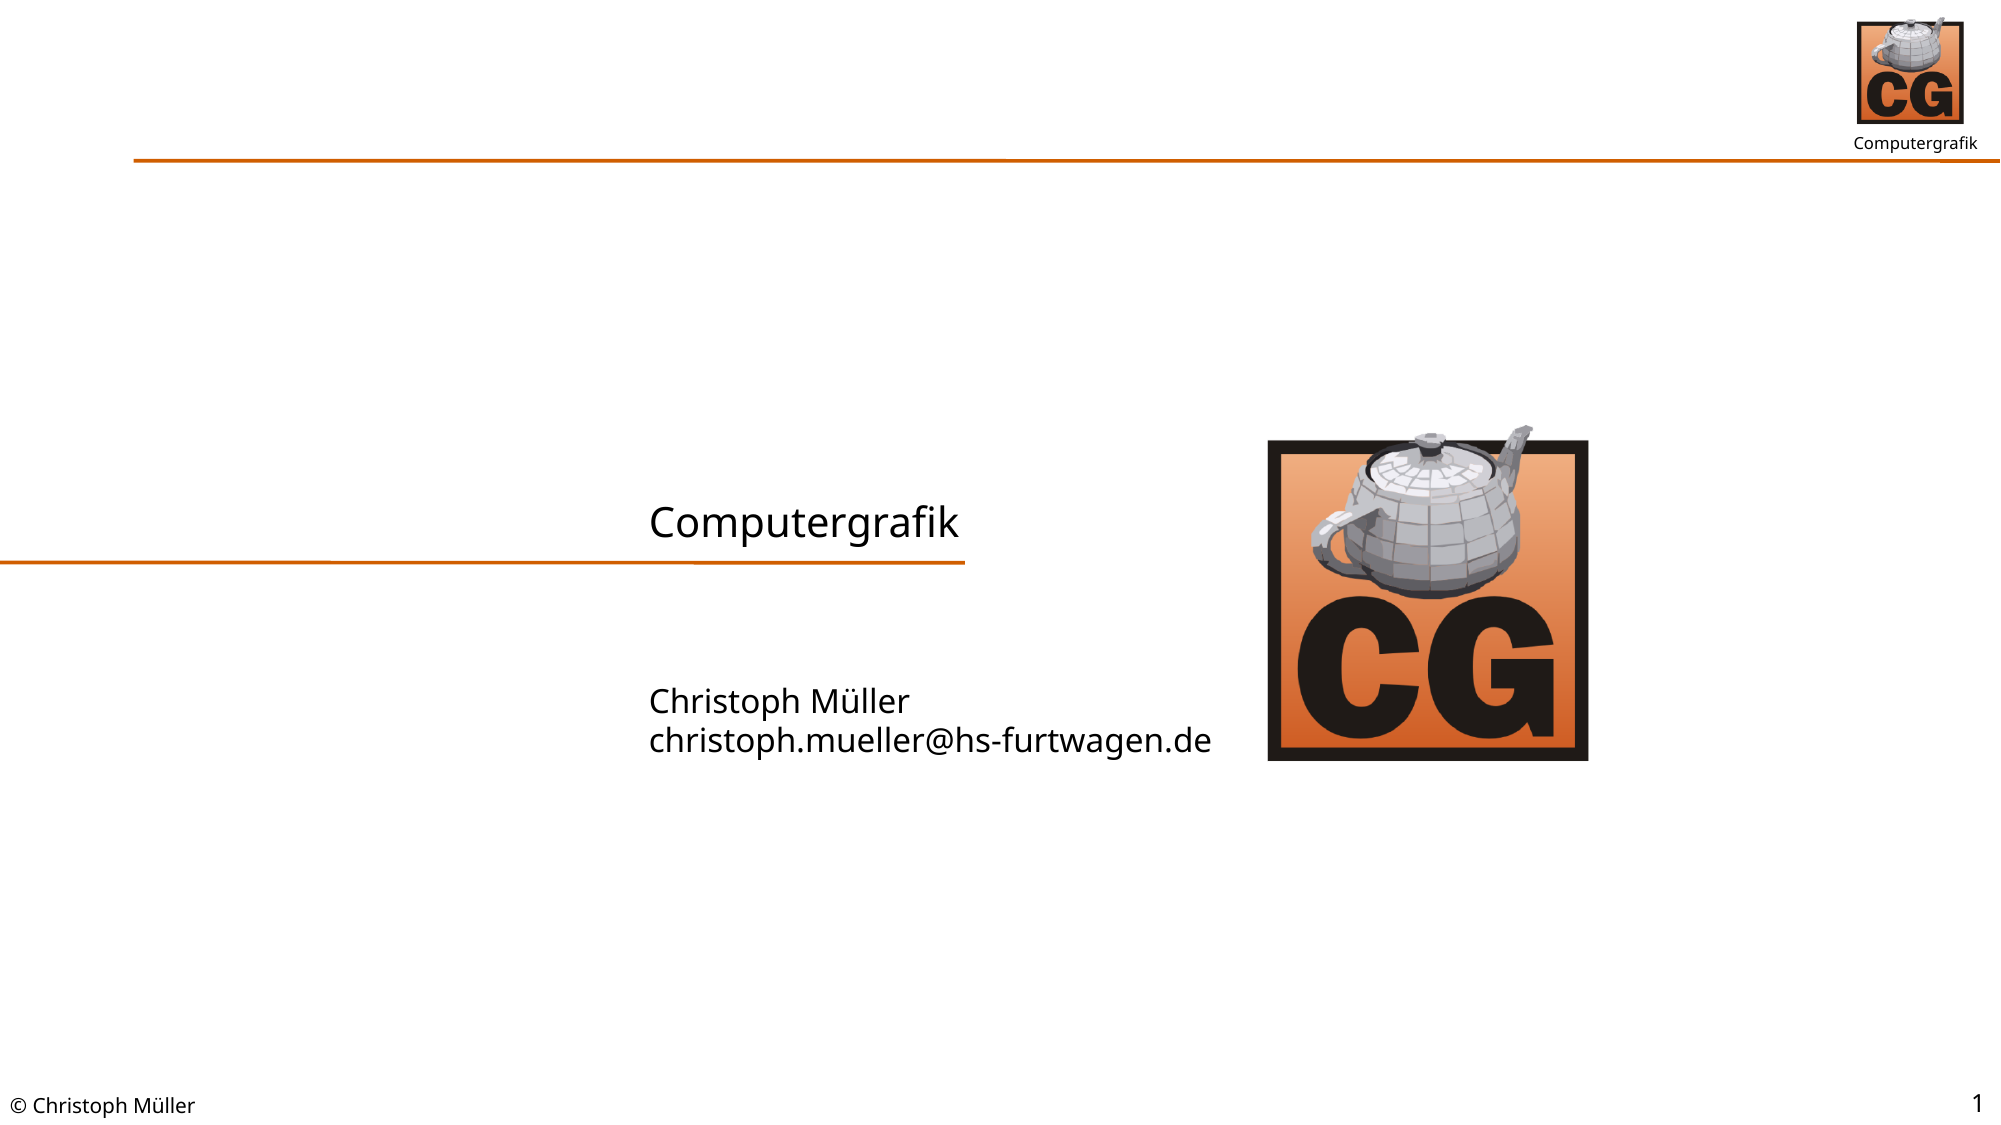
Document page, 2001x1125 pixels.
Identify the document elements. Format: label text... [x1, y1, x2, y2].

picture [1850, 15, 1970, 130]
title Computergrafik [633, 479, 1107, 563]
picture [1247, 420, 1608, 780]
subtitle Christoph Müller christoph.mueller@hs-furtwagen.de [633, 680, 1235, 776]
